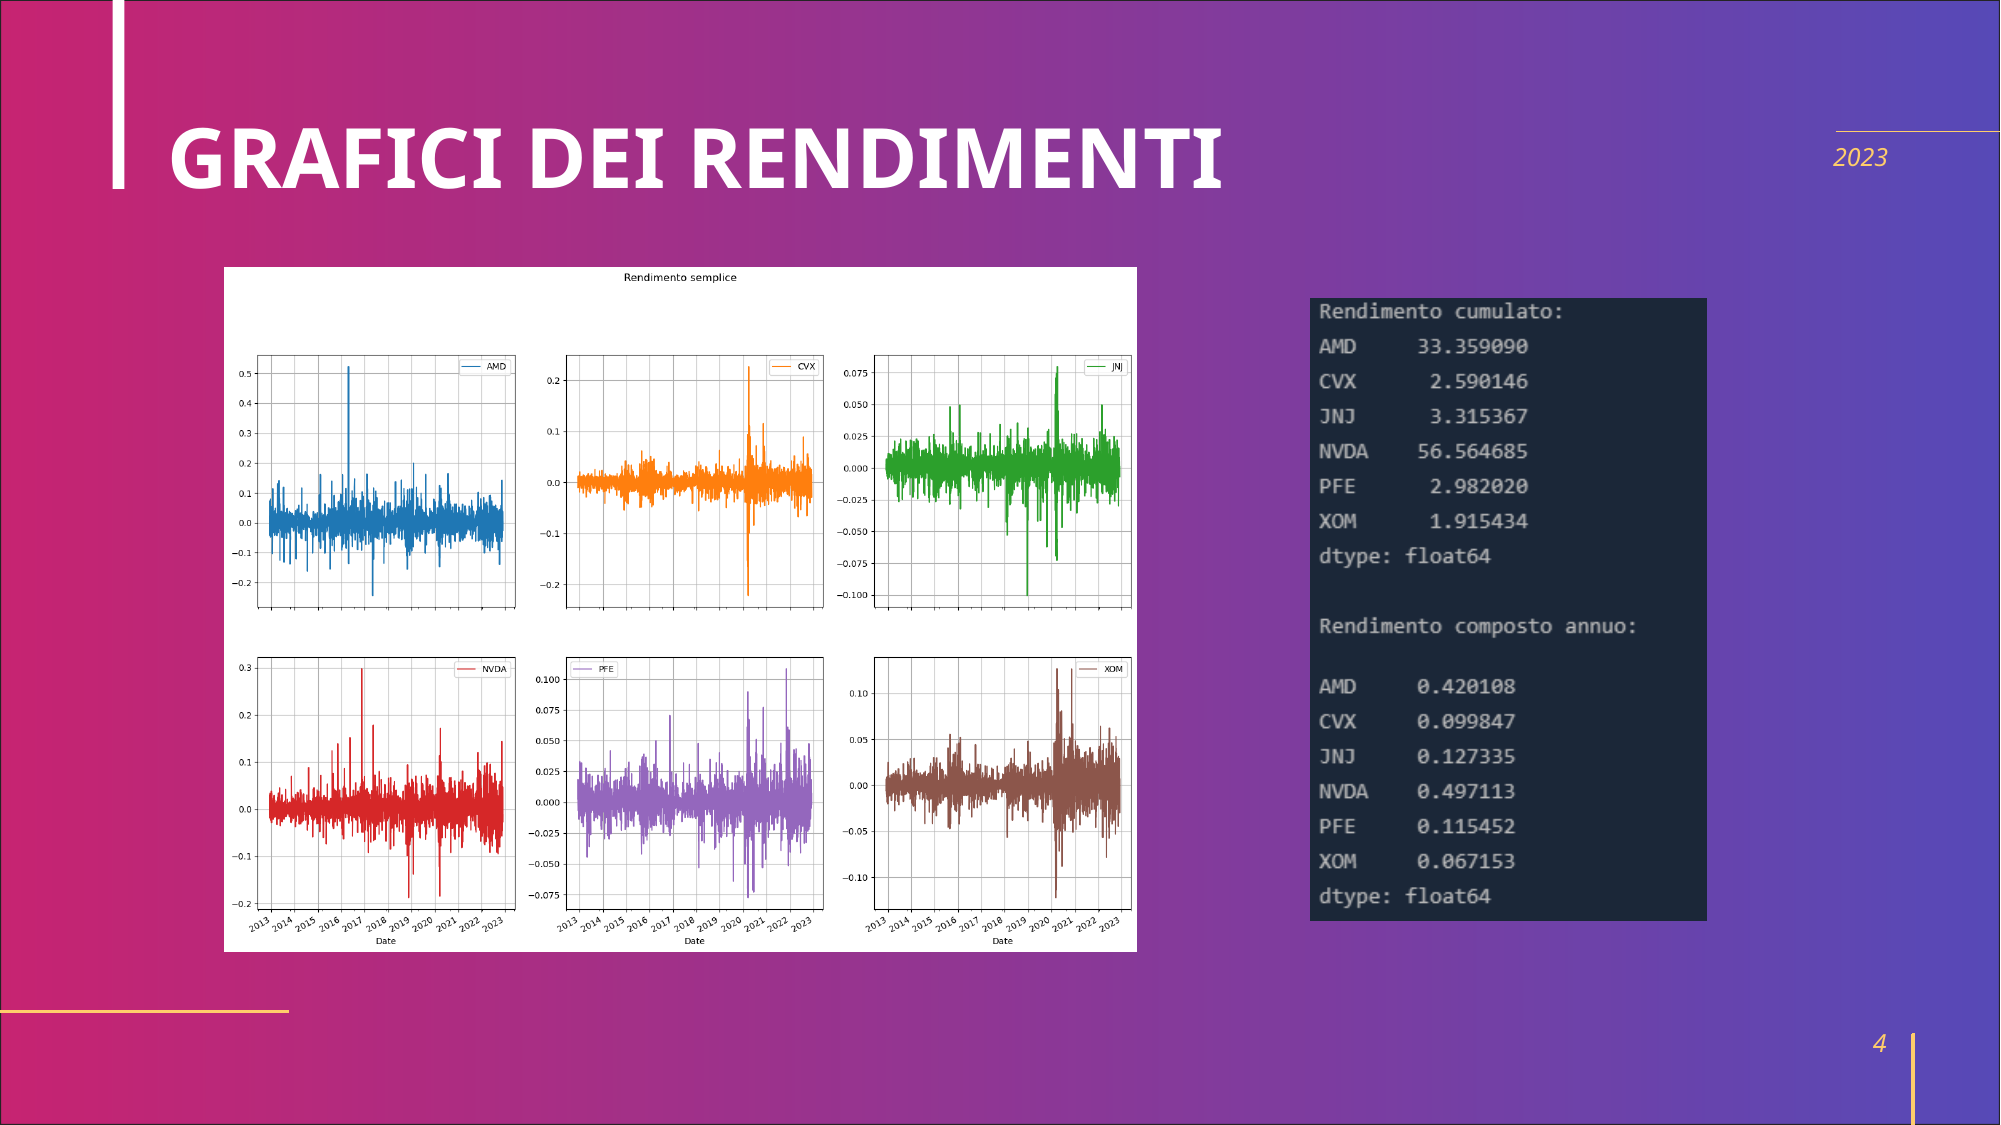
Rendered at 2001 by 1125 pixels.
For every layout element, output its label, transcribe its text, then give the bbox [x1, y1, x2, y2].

picture [224, 267, 1137, 952]
title GRAFICI DEI RENDIMENTI [152, 99, 1378, 214]
picture [1310, 298, 1707, 921]
list 2023 [1818, 137, 1919, 192]
slide_number 4 [1451, 1015, 1902, 1075]
